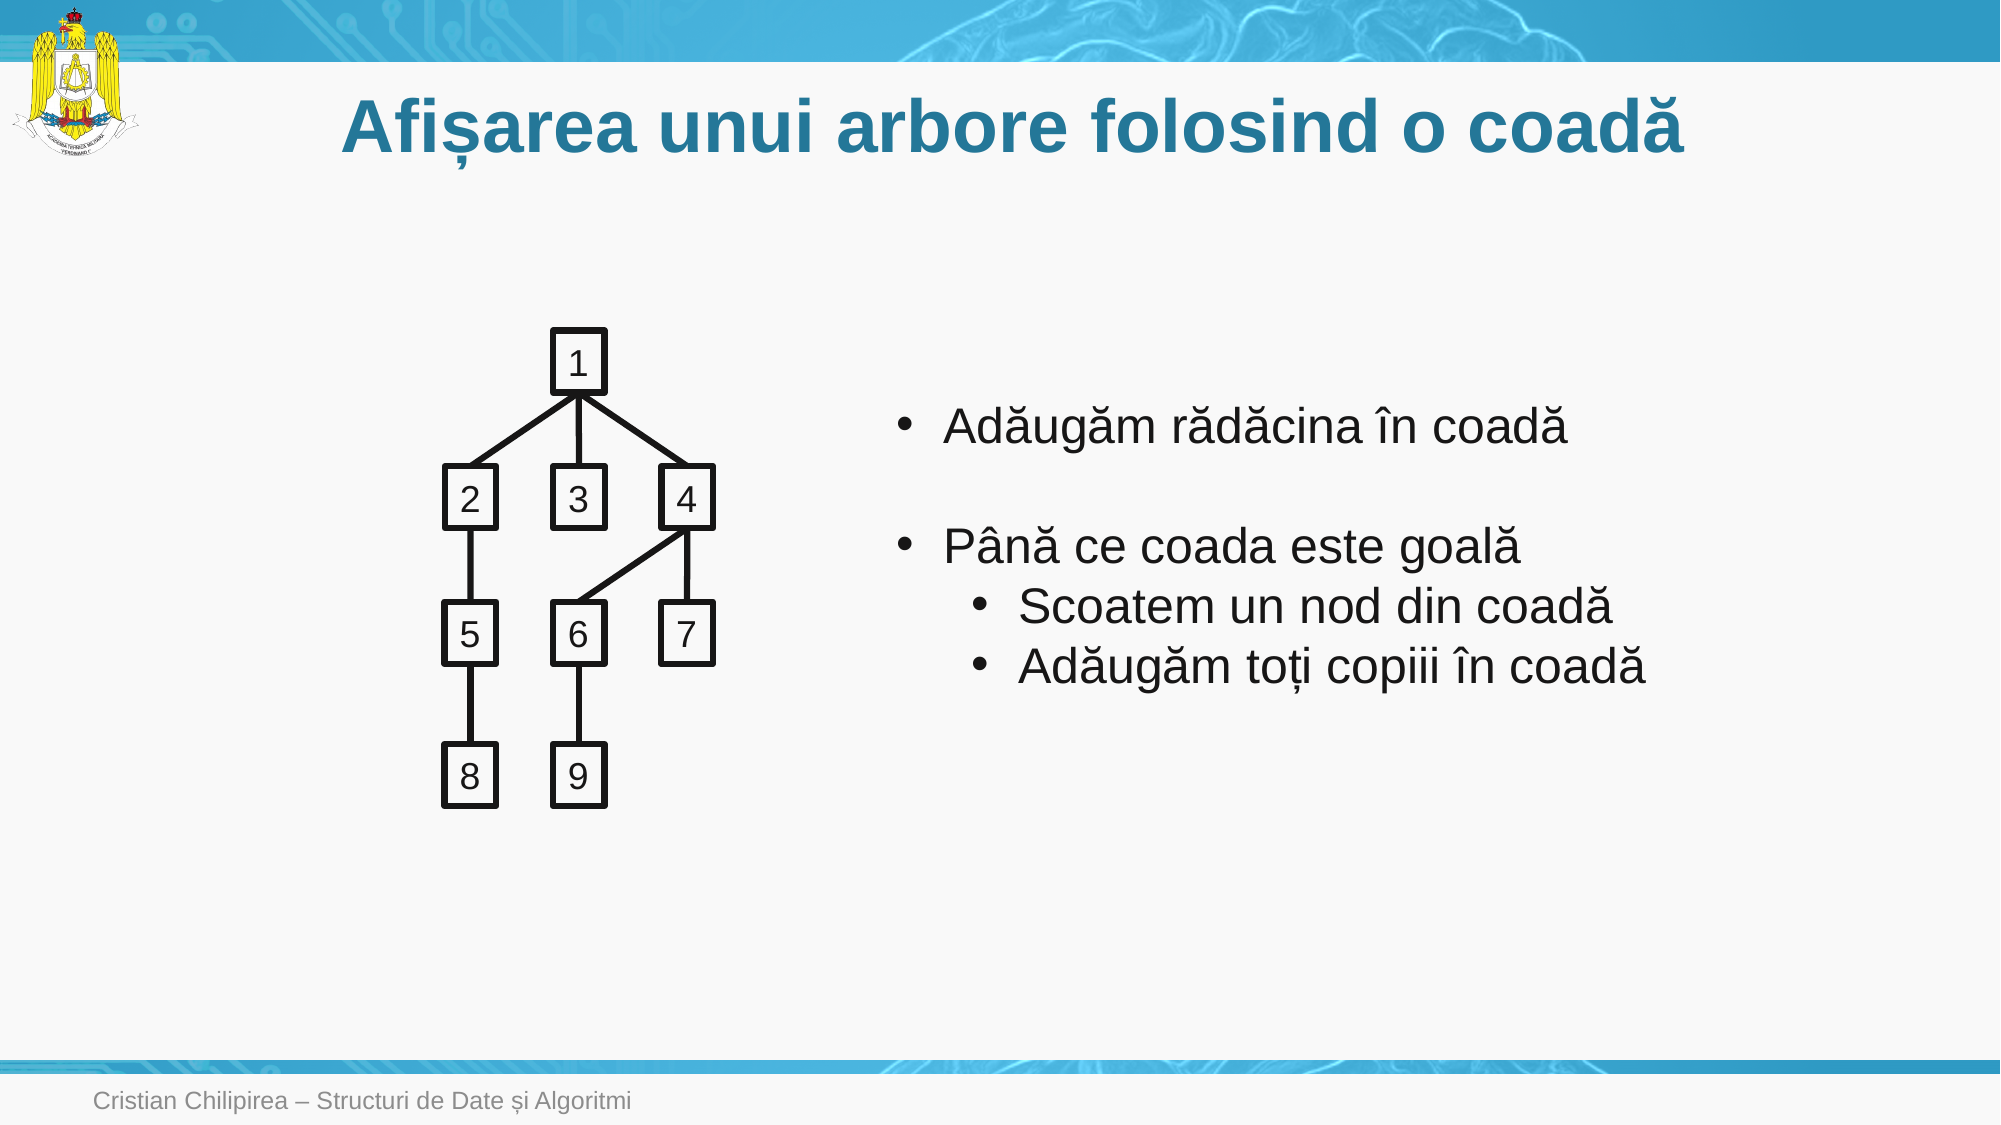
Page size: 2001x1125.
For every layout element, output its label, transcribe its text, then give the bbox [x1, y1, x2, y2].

text_box 3 [553, 467, 605, 529]
footer Cristian Chilipirea – Structuri de Date și Algoritmi [77, 1073, 1338, 1125]
title Afișarea unui arbore folosind o coadă [150, 76, 1876, 180]
text_box 9 [552, 743, 605, 806]
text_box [578, 392, 688, 467]
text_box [578, 528, 688, 602]
text_box 1 [552, 330, 605, 392]
picture [0, 0, 2000, 156]
text_box 7 [661, 601, 713, 664]
picture [0, 1060, 2000, 1074]
text_box 8 [444, 743, 497, 806]
text_box 4 [661, 466, 713, 529]
text_box 5 [444, 601, 497, 664]
text_box 6 [552, 601, 605, 664]
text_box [470, 392, 578, 467]
text_box 2 [444, 466, 497, 529]
text_box Adăugăm rădăcina în coadă Până ce coada este goală Scoatem un nod din coadă Adăugăm toți copiii în coadă [882, 385, 1662, 701]
